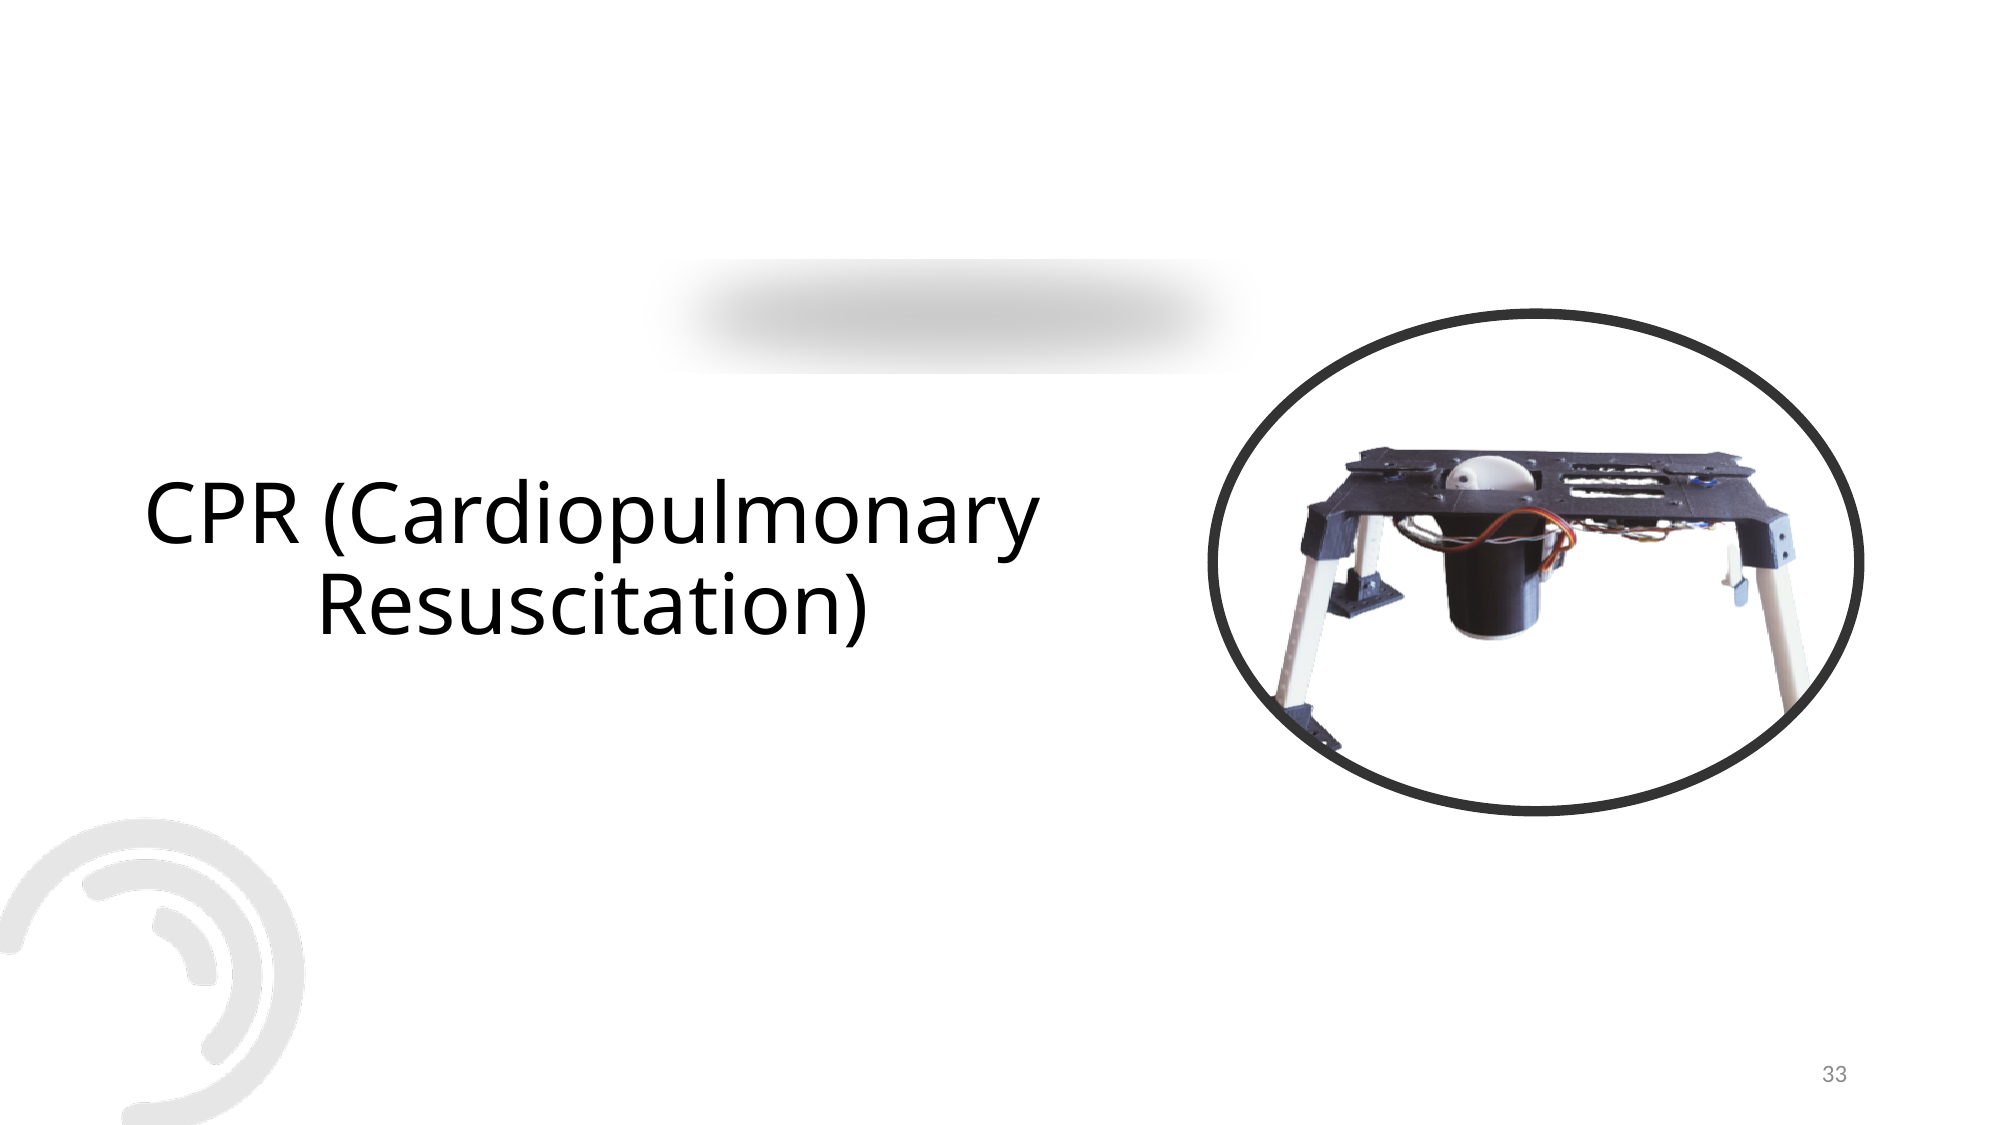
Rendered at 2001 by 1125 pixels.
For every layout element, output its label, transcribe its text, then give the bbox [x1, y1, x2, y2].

picture [1212, 313, 1860, 812]
subtitle CPR (Cardiopulmonary Resuscitation) [91, 462, 1093, 735]
picture [0, 734, 452, 1125]
slide_number 33 [1412, 1042, 1863, 1103]
